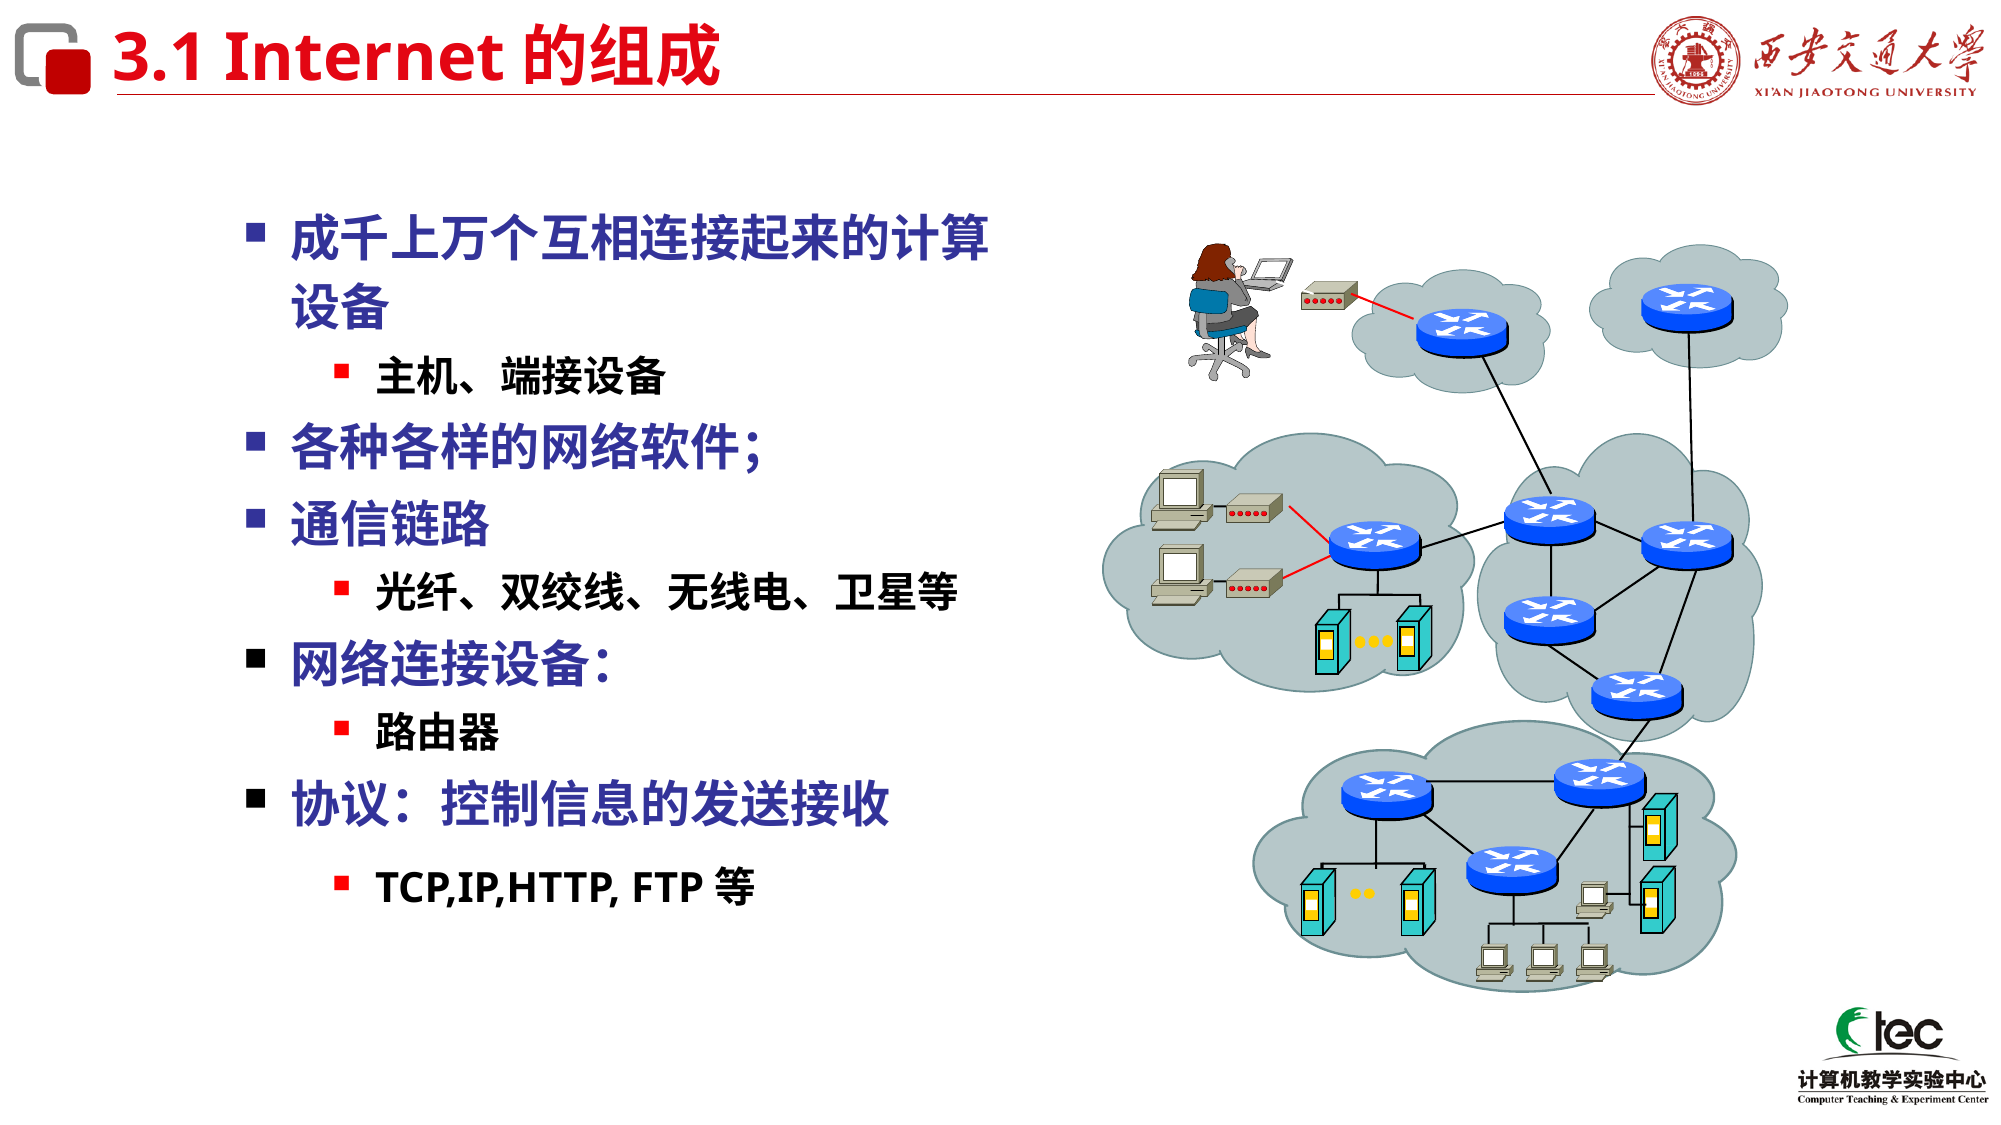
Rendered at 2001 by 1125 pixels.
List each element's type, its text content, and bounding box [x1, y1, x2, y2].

picture [1647, 12, 1995, 109]
text_box 3.1 Internet的组成 [97, 6, 737, 102]
text_box 成千上万个互相连接起来的计算设备 主机、端接设备 各种各样的网络软件； 通信链路 光纤、双绞线、无线电、卫星等 网络连接设备： 路由器 协议：控制信息的发送接收 TCP,IP,HTTP, FTP等 [228, 190, 1028, 919]
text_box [1101, 243, 1789, 994]
picture [1788, 993, 2000, 1125]
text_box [19, 27, 91, 95]
